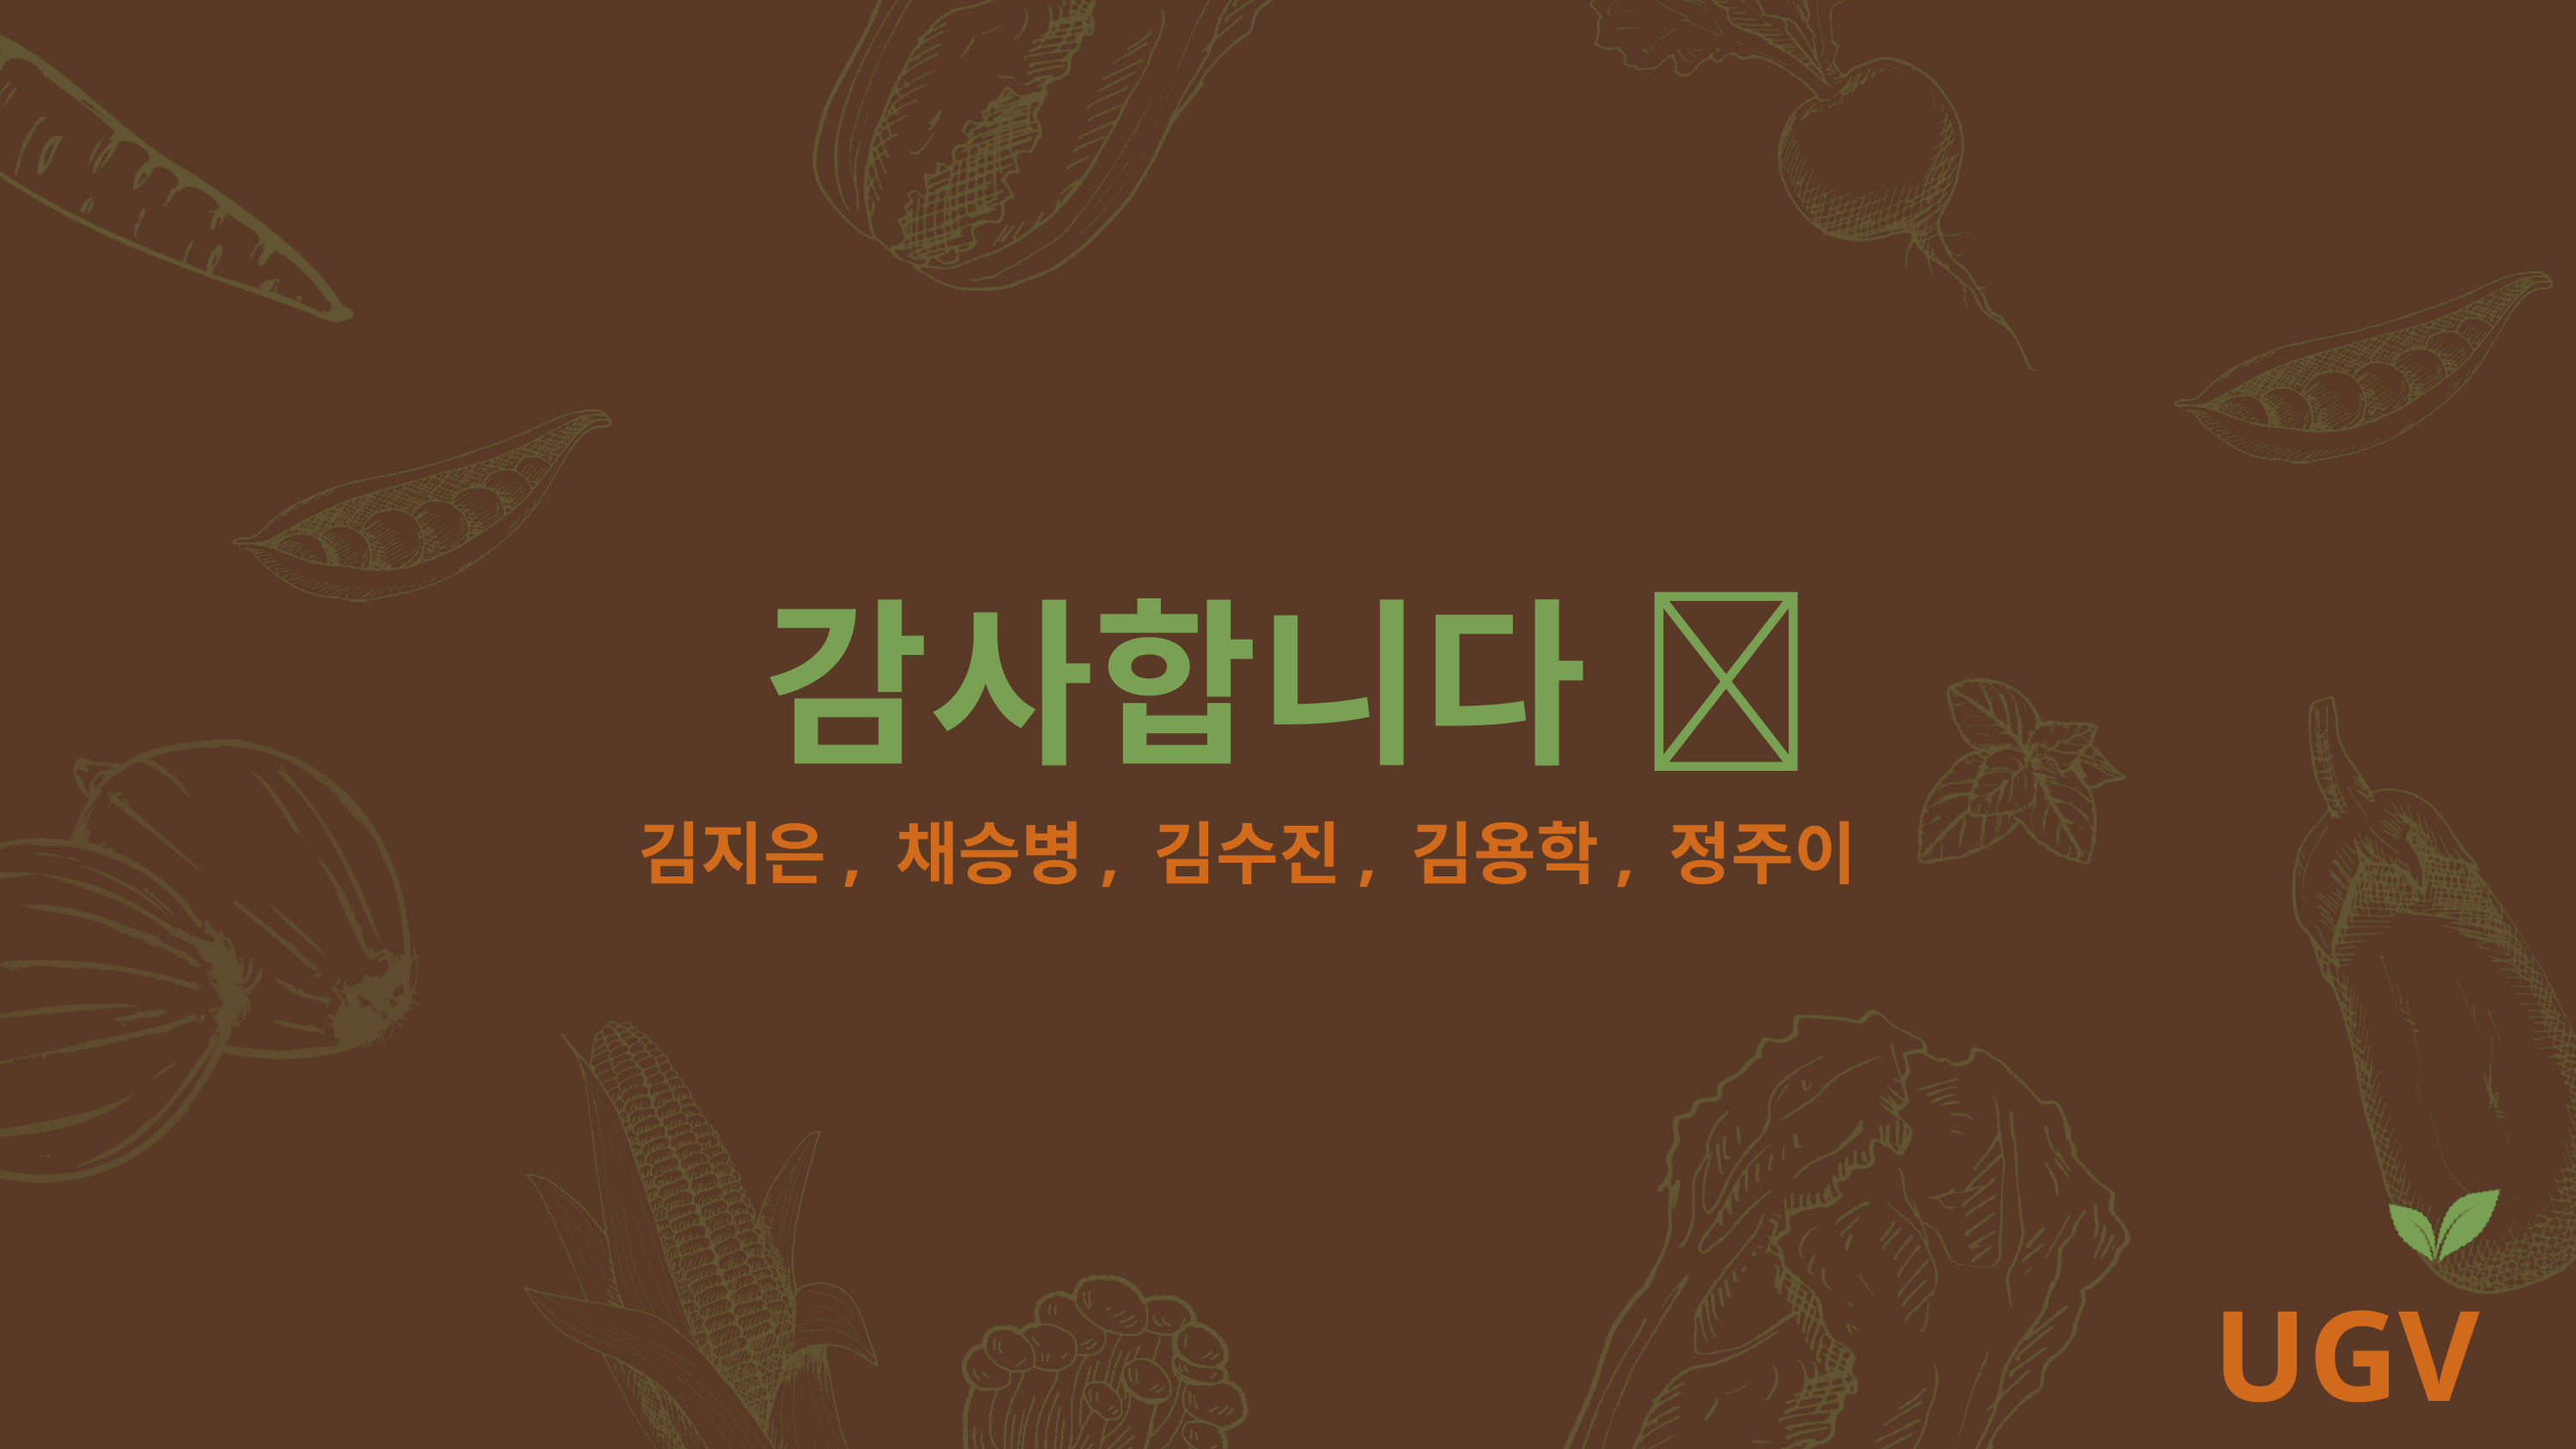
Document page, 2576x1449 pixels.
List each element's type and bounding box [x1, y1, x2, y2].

text_box [0, 0, 2576, 1449]
text_box [2362, 1143, 2515, 1295]
